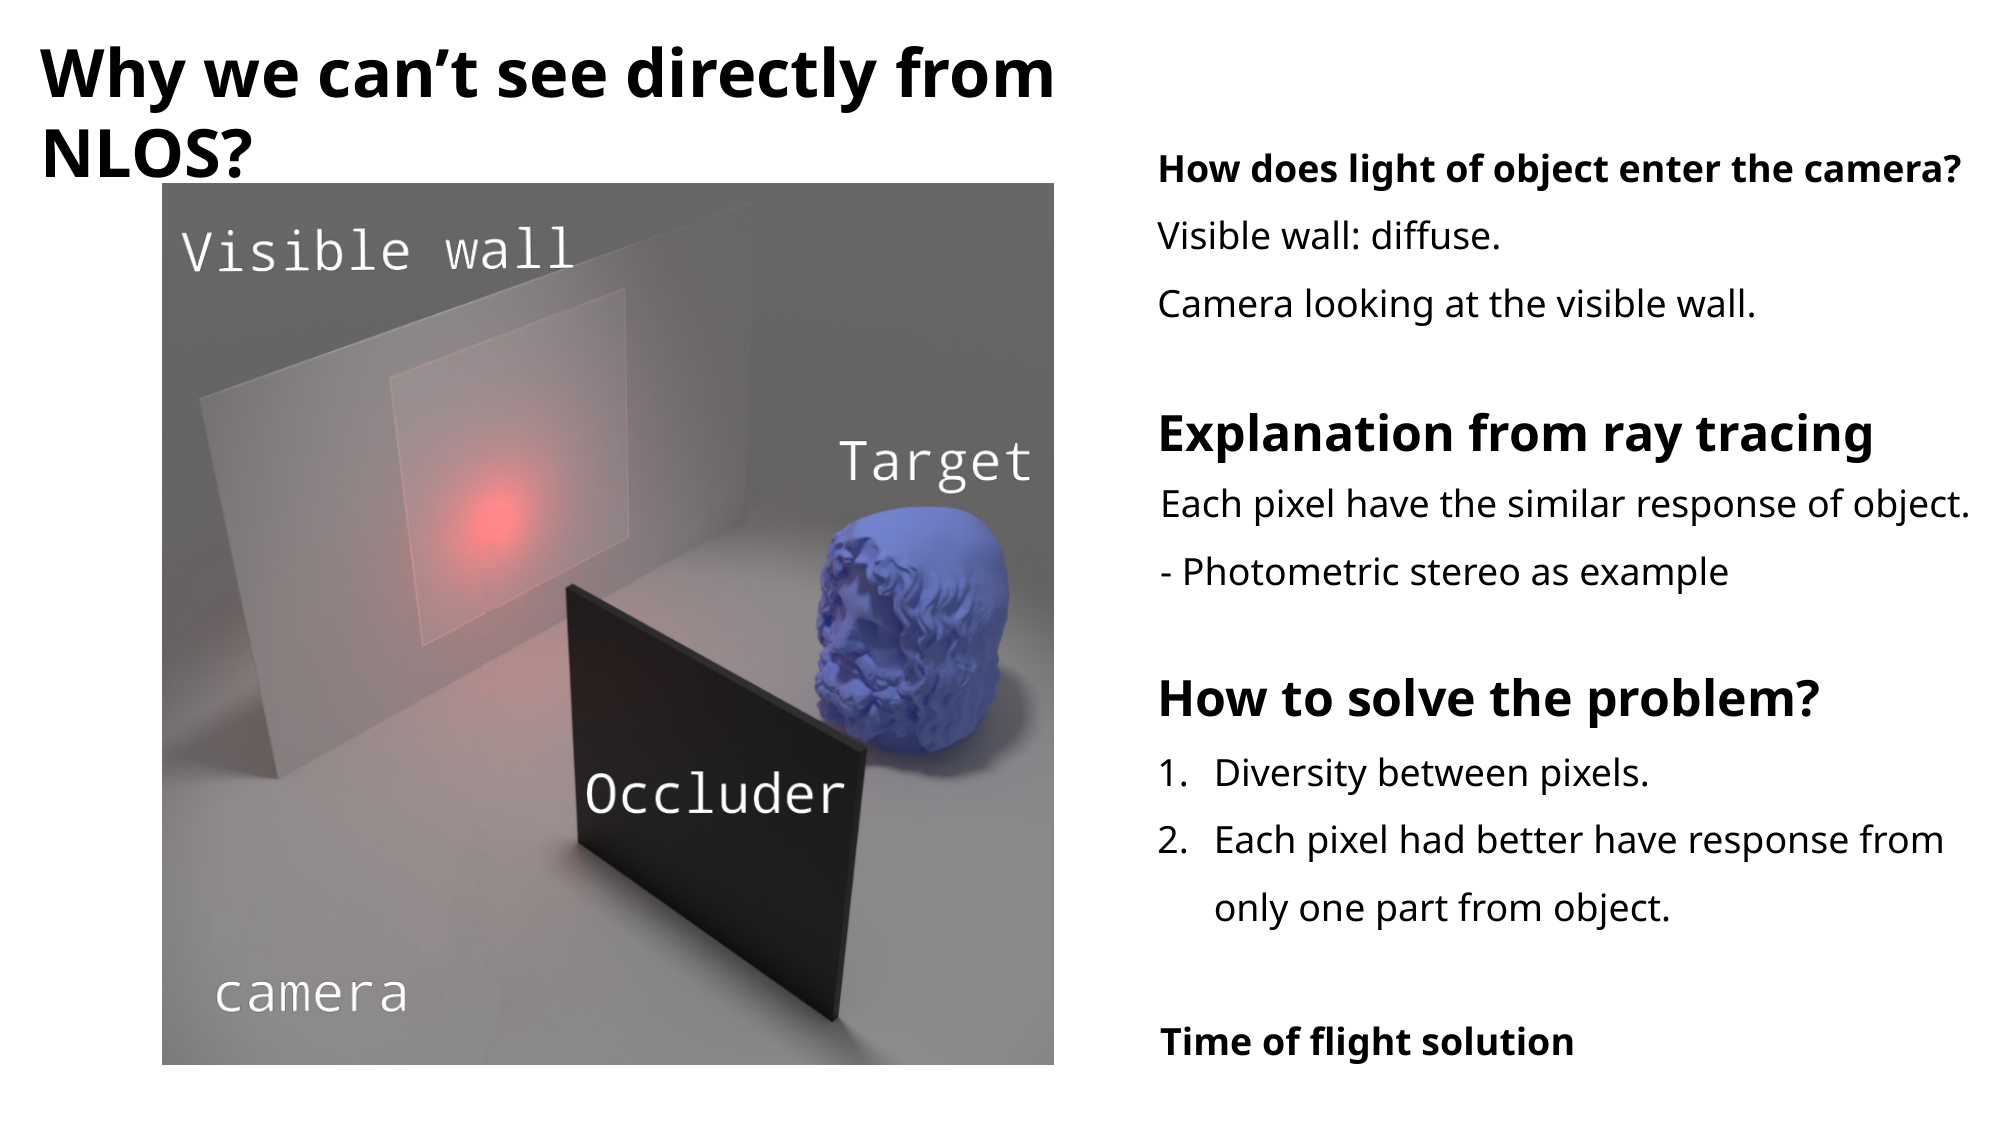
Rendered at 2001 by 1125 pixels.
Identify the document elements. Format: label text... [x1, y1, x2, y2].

text_box How does light of object enter the camera? Visible wall: diffuse. Camera looking at the visible wall. [1142, 114, 1991, 332]
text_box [1142, 363, 2000, 596]
text_box Why we can’t see directly from NLOS? [25, 23, 1205, 199]
picture [161, 183, 1054, 1065]
text_box Time of flight solution [1145, 988, 2000, 1071]
text_box How to solve the problem? Diversity between pixels. Each pixel had better have response from only one part from object. [1142, 596, 1979, 1004]
